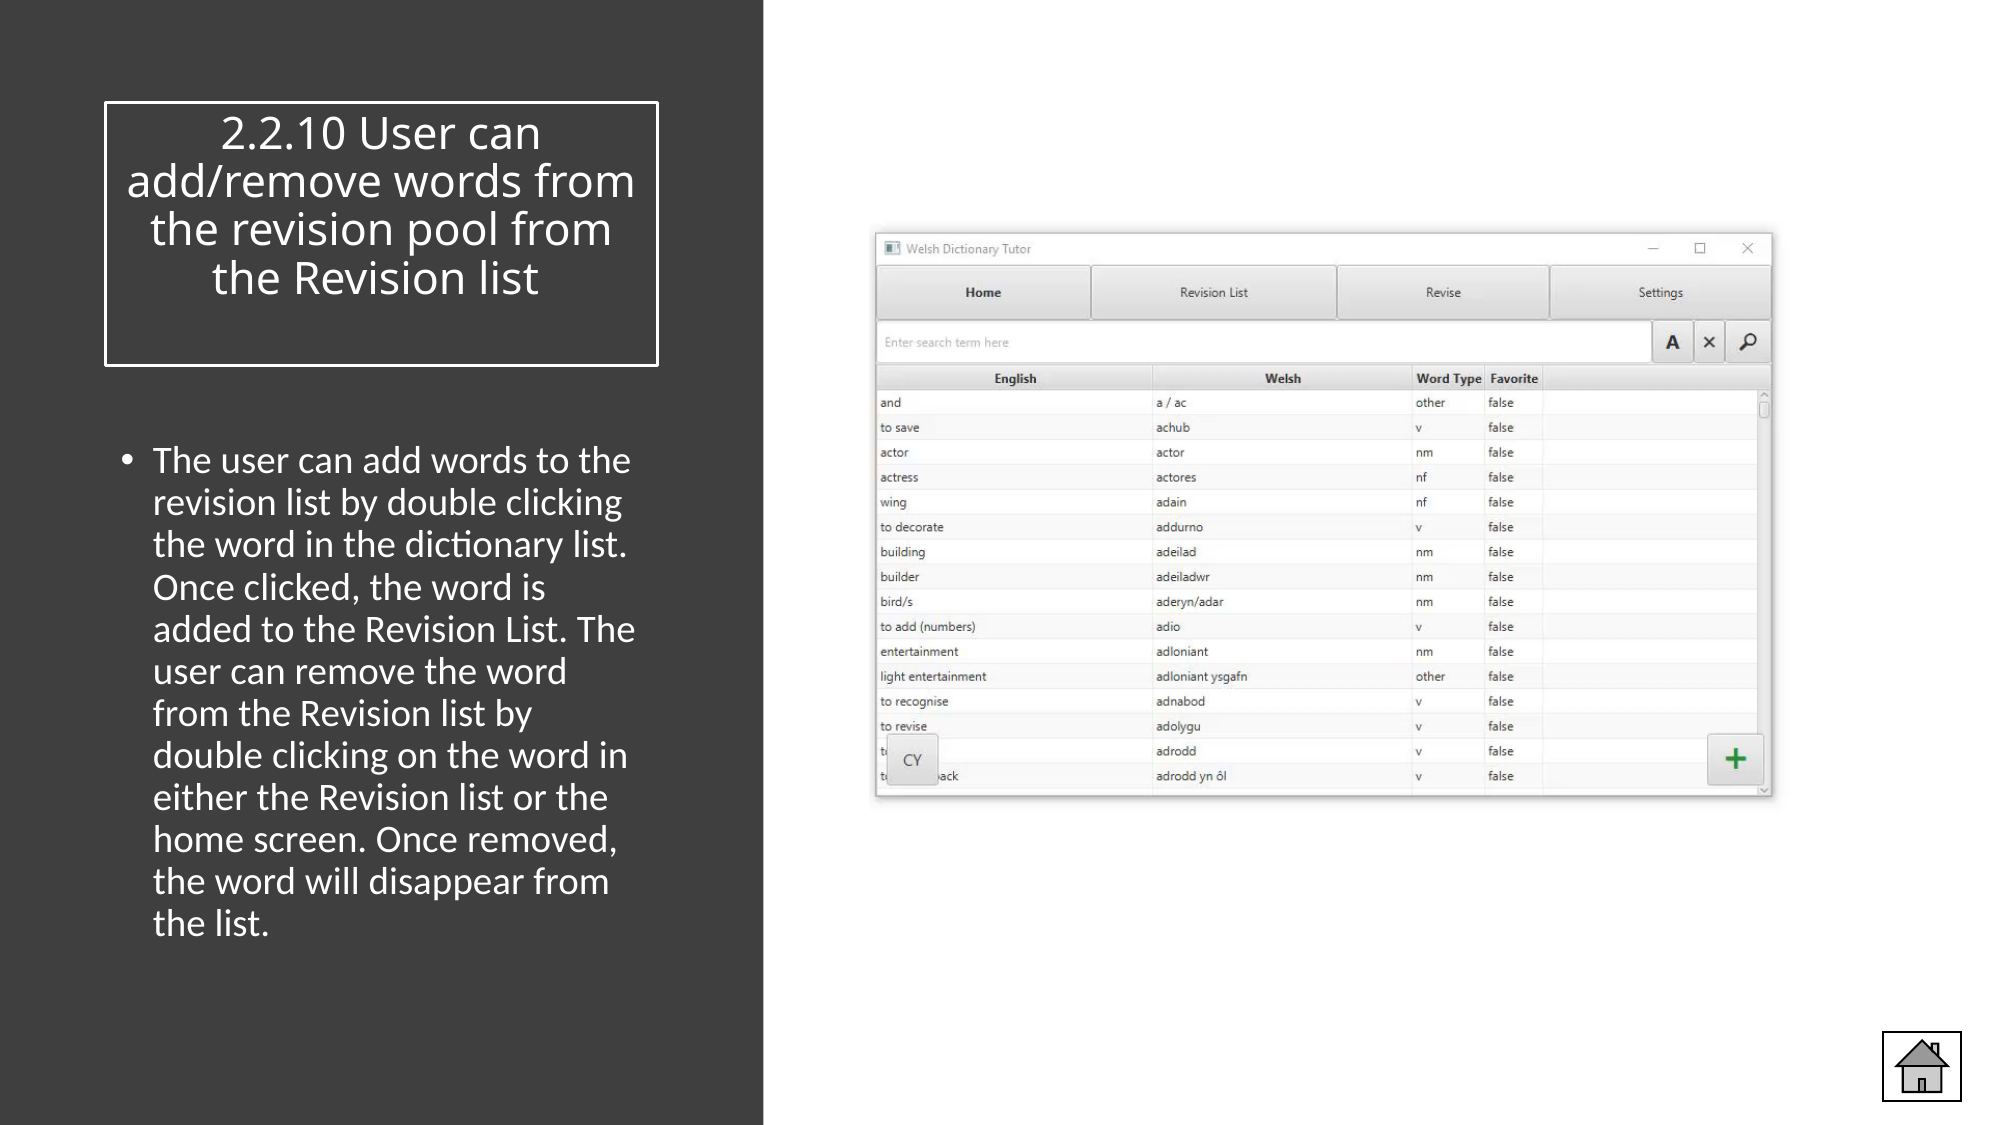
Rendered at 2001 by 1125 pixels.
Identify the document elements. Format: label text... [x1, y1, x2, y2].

title 2.2.10 User can add/remove words from the revision pool from the Revision list [105, 102, 658, 366]
list The user can add words to the revision list by double clicking the word in the dictionary list. Once clicked, the word is added to the Revision List. The user can remove the word from the Revision list by double clicking on the word in either the Revision list or the home screen. Once removed, the word will disappear from the list. [105, 432, 658, 994]
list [869, 215, 1895, 883]
text_box [1882, 1031, 1962, 1102]
text_box [0, 0, 764, 1125]
